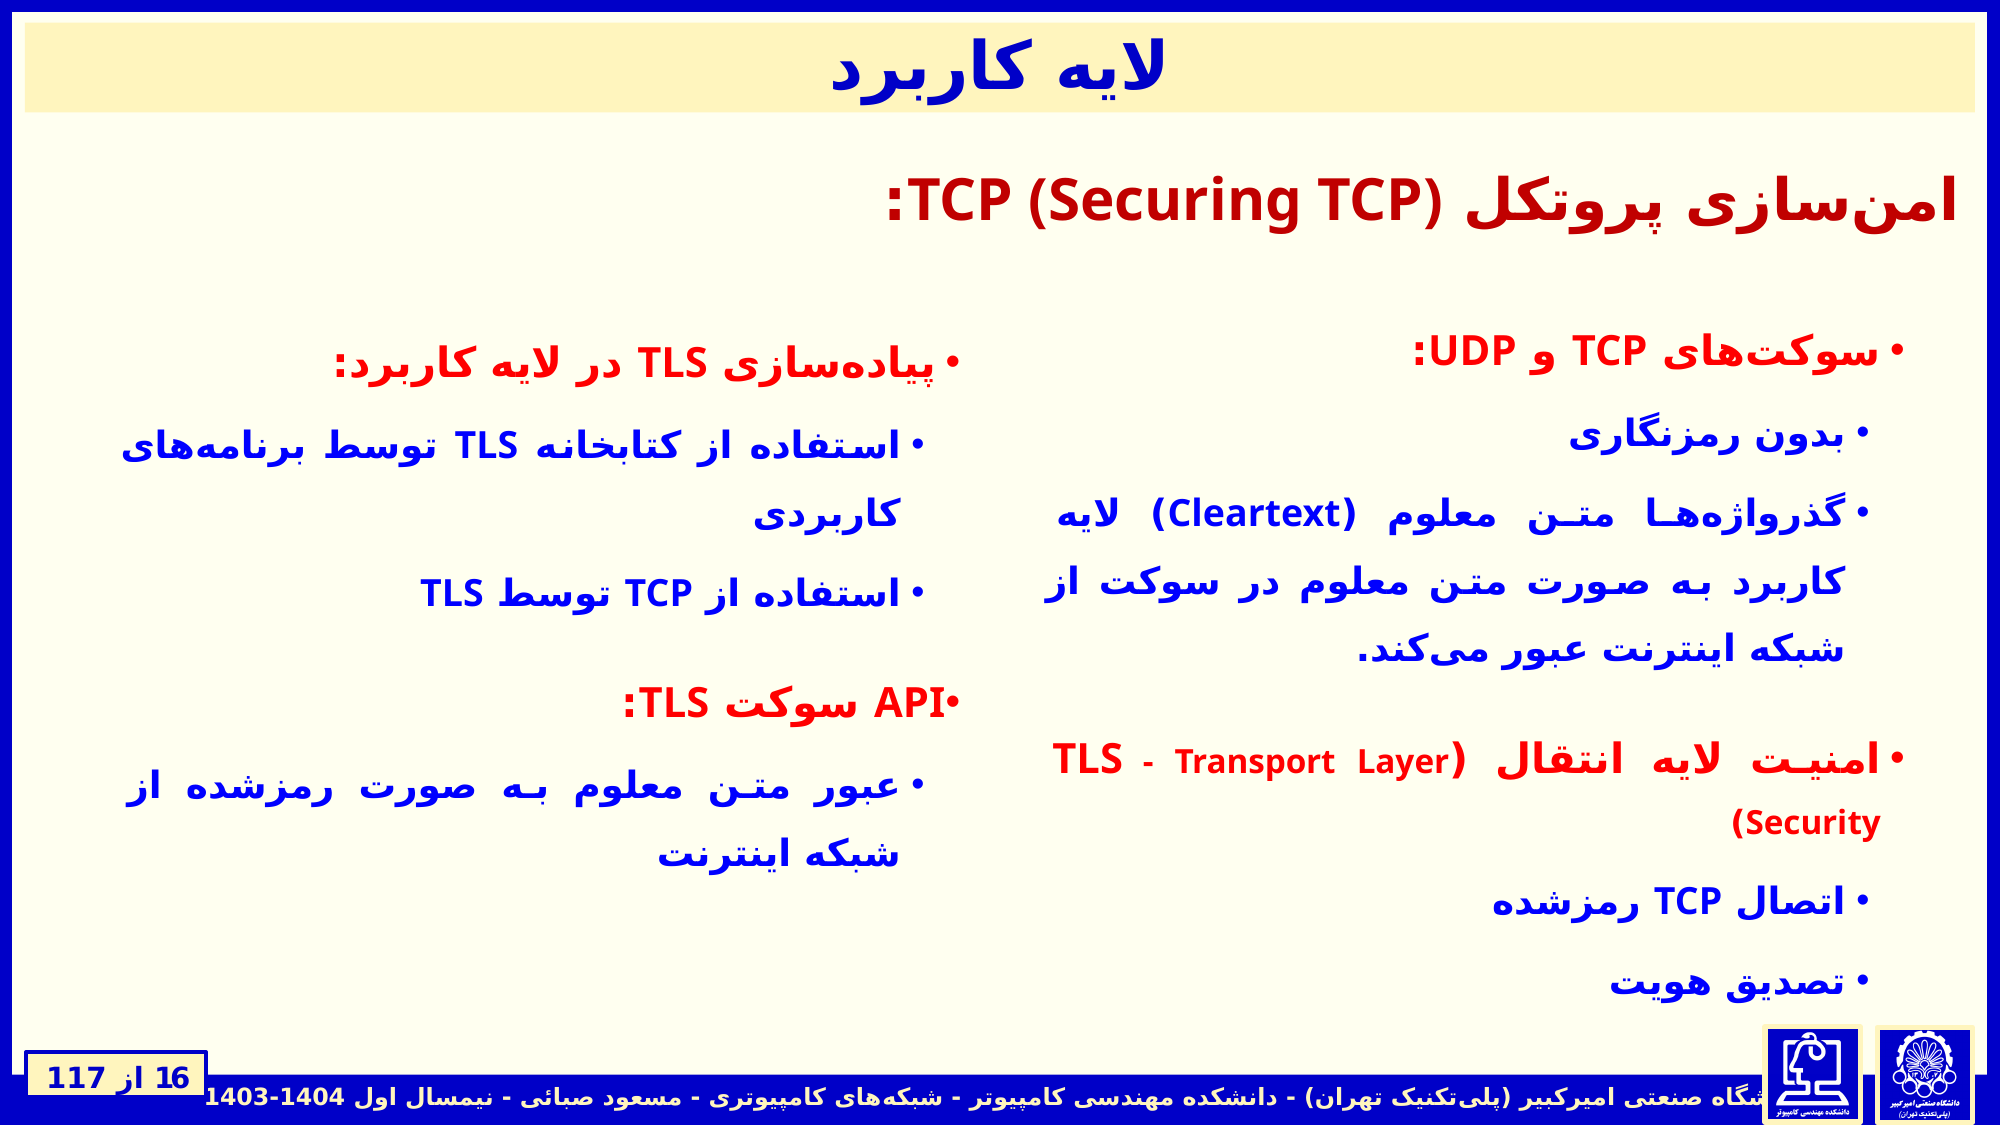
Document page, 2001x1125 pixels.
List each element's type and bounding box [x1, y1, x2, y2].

text_box [0, 0, 2000, 1125]
